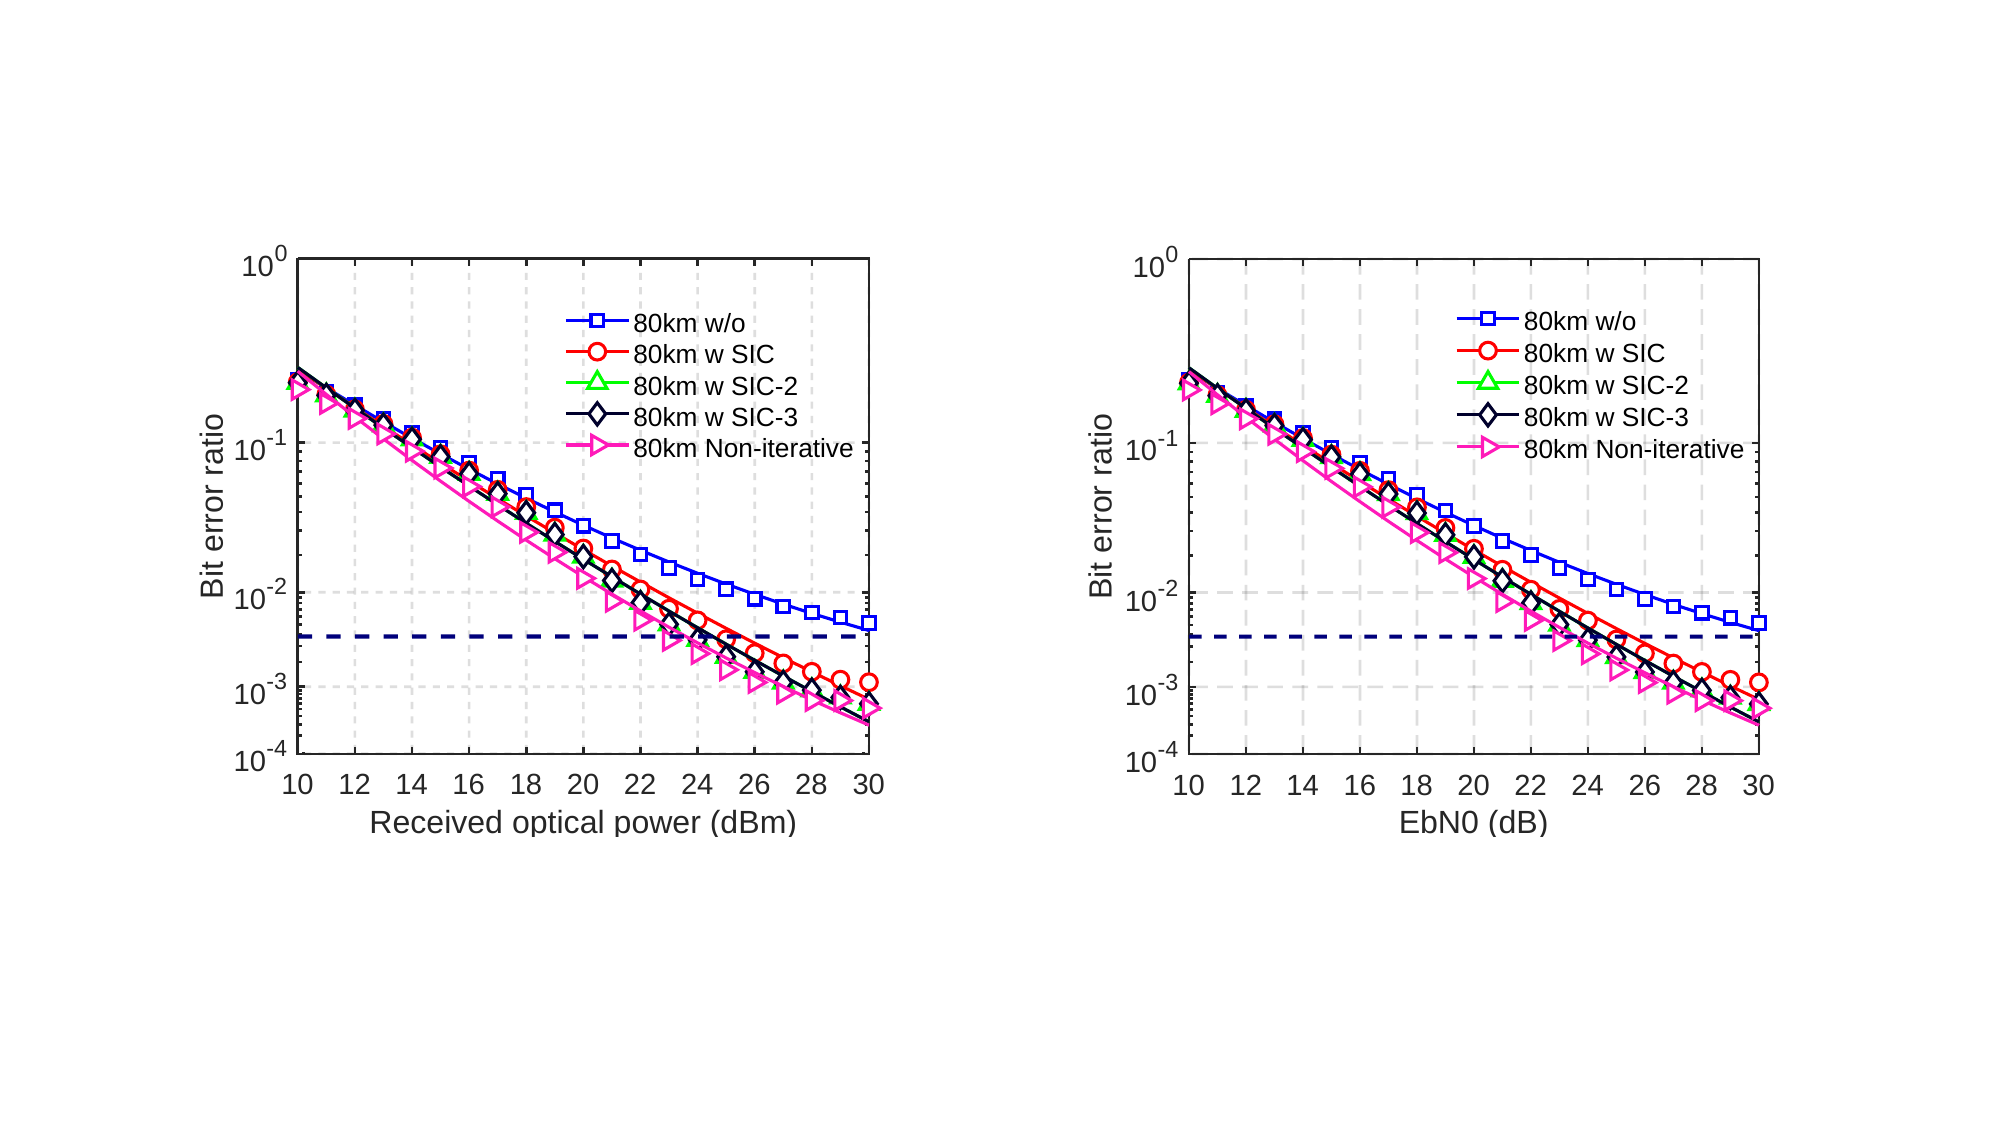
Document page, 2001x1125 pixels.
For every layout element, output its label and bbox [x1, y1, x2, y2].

picture [189, 211, 940, 837]
picture [1079, 211, 1830, 837]
